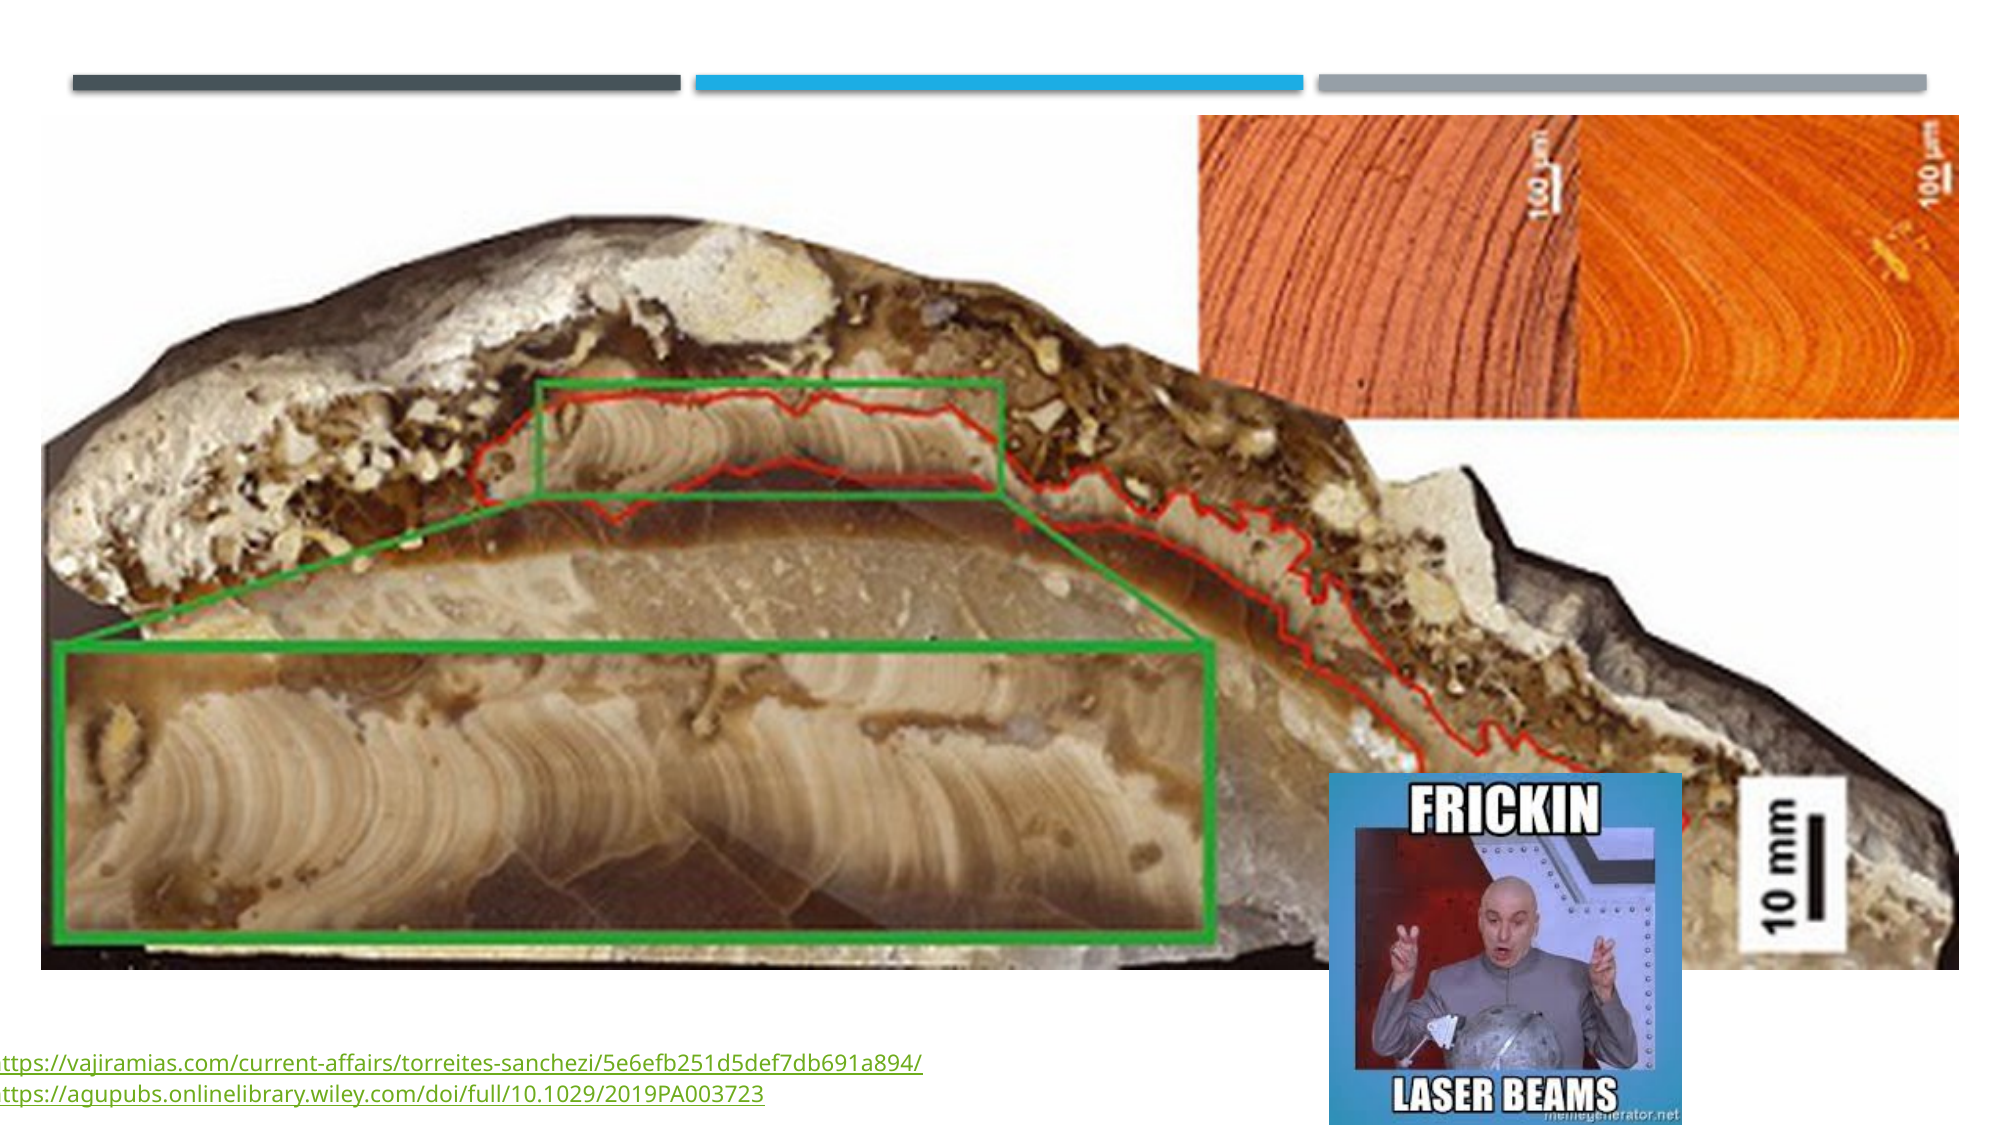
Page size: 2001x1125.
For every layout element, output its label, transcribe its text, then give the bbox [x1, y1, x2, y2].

picture [41, 114, 1959, 1125]
text_box https://vajiramias.com/current-affairs/torreites-sanchezi/5e6efb251d5def7db691a894/ https://agupubs.onlinelibrary.wiley.com/doi/full/10.1029/2019PA003723 [0, 1041, 939, 1119]
